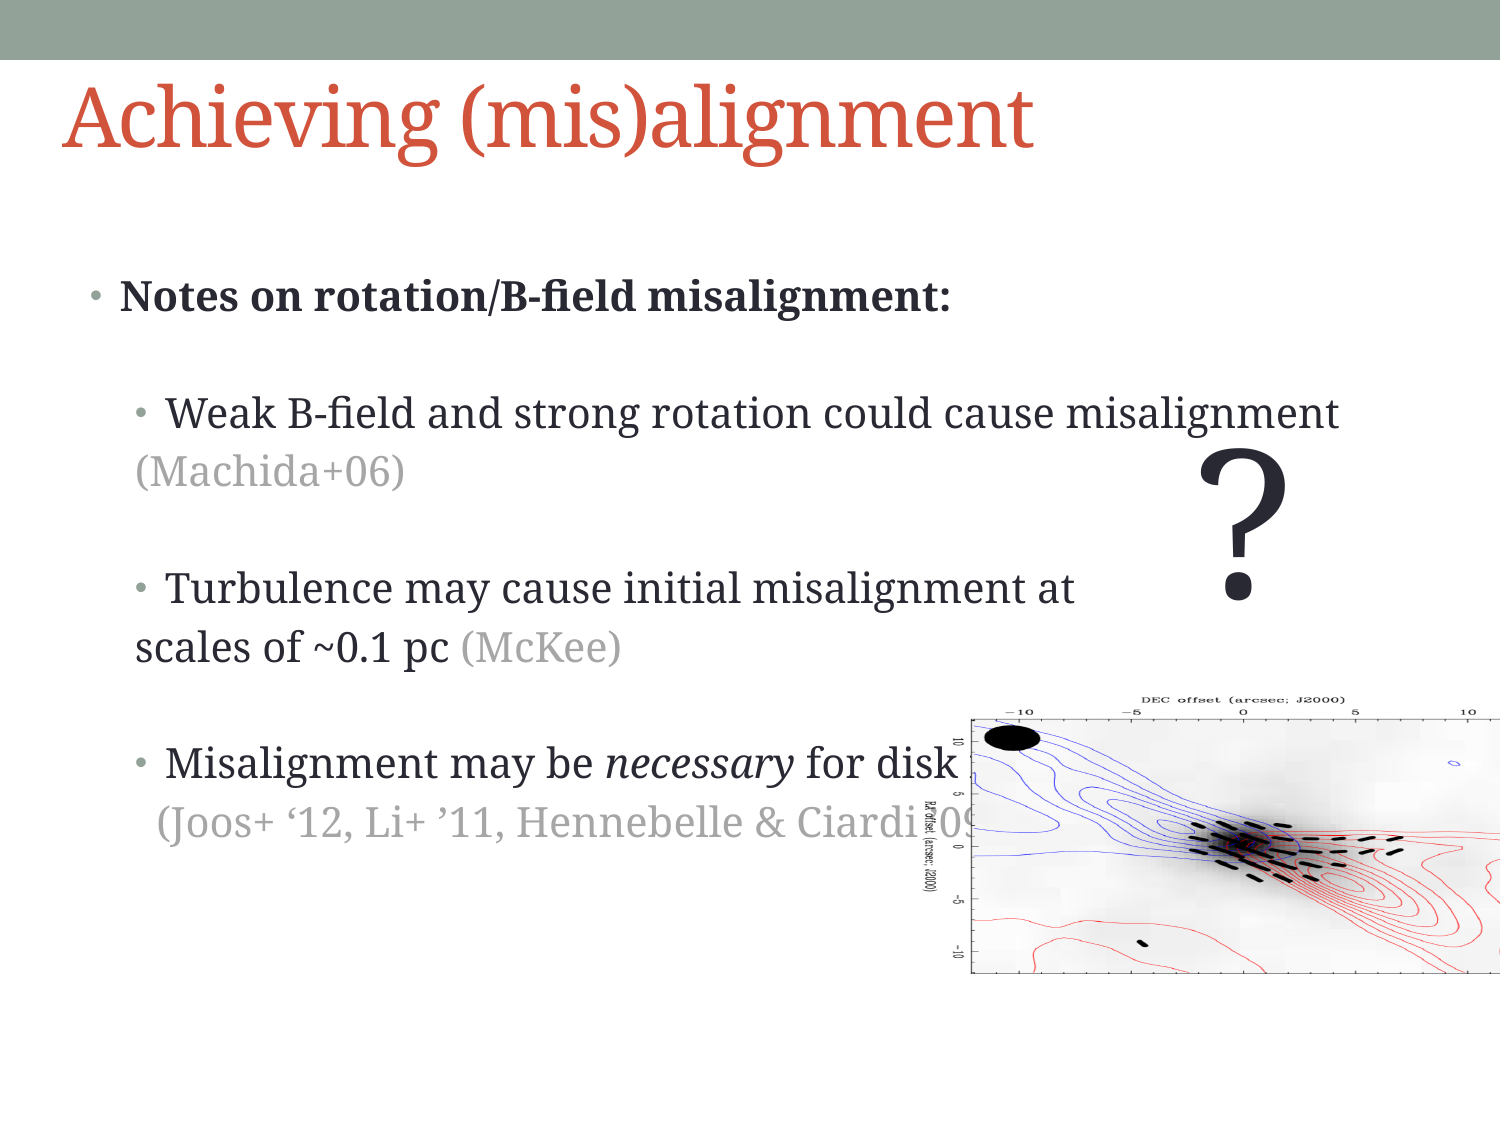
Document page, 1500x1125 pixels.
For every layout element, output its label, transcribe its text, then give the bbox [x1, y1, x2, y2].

text_box Notes on rotation/B-field misalignment: Weak B-field and strong rotation could cause misalignment (Machida+06) Turbulence may cause initial misalignment at scales of ~0.1 pc (McKee) Misalignment may be necessary for disk formation (Joos+ ‘12, Li+ ’11, Hennebelle & Ciardi ’09) [74, 262, 1425, 1063]
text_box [910, 383, 1500, 1063]
text_box Achieving (mis)alignment [47, 56, 1398, 220]
